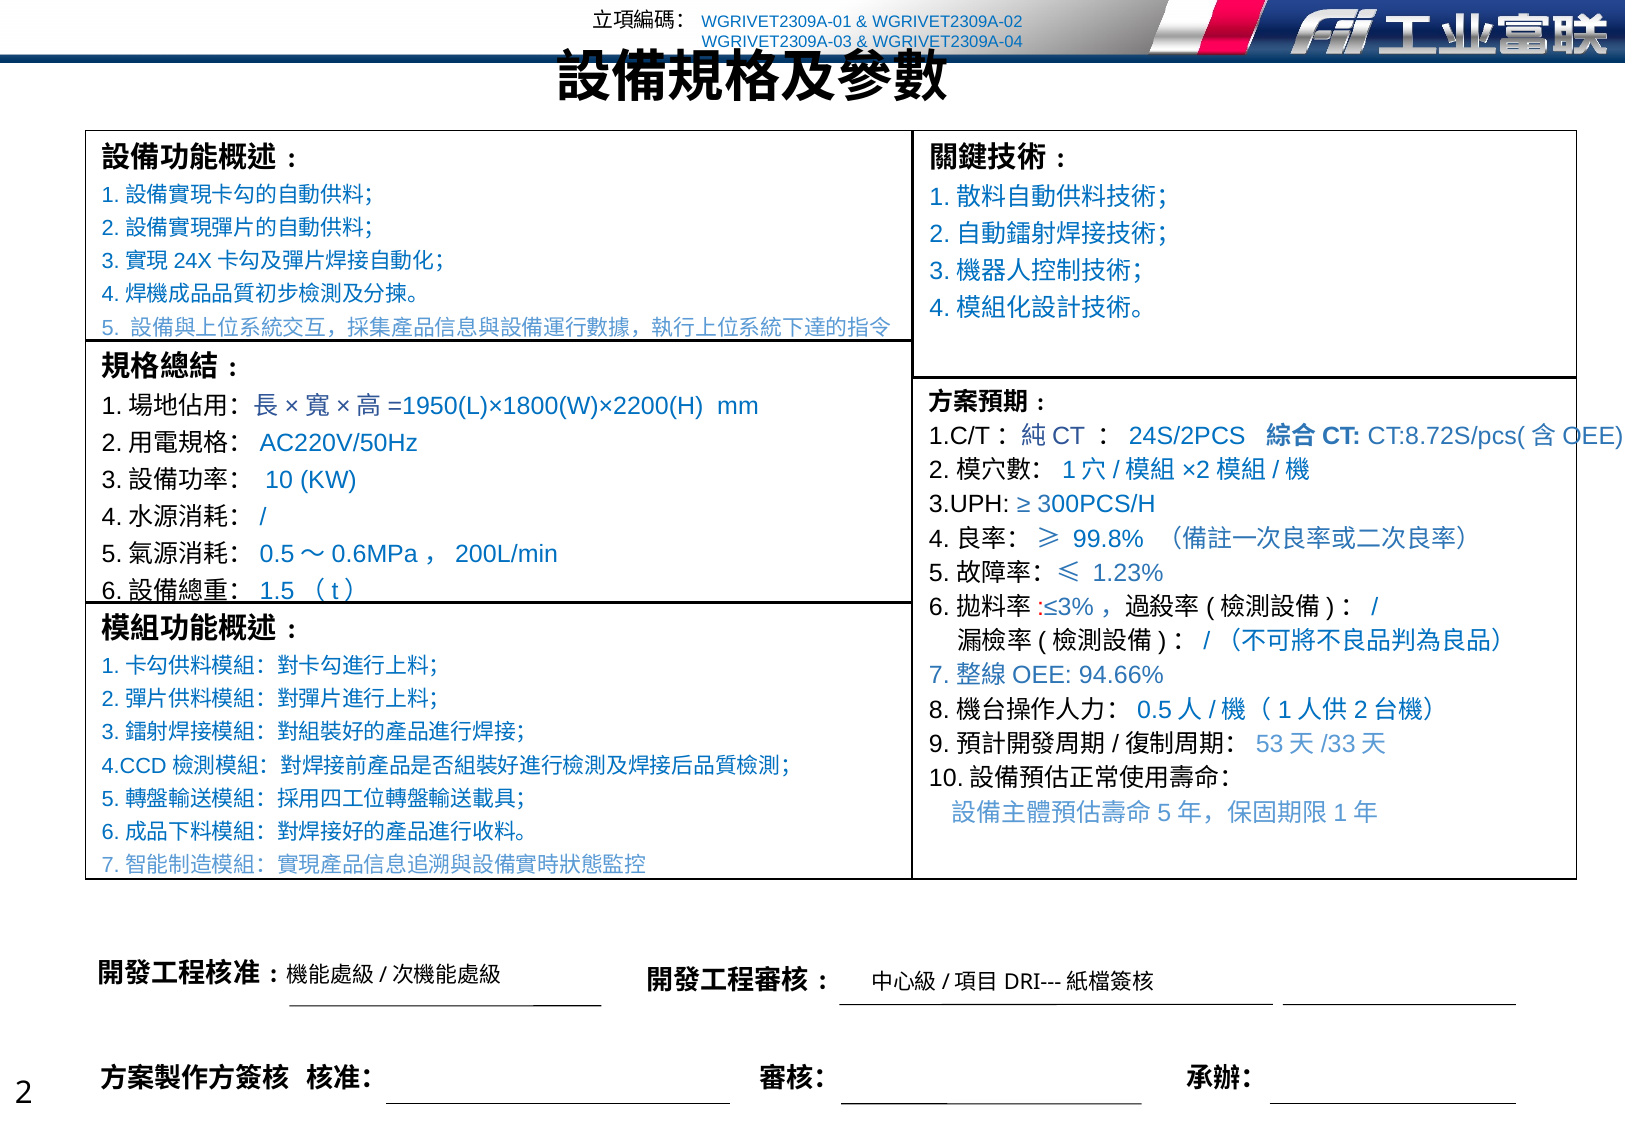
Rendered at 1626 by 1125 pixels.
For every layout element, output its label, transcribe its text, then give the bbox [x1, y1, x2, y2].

text_box 承辦： [1170, 1051, 1298, 1101]
text_box 模組功能概述﹕ 1.卡勾供料模組：對卡勾進行上料； 2.彈片供料模組：對彈片進行上料； 3.鐳射焊接模組：對組裝好的產品進行焊接； 4.CCD檢測模組：對焊接前產品是否組裝好進行檢測及焊接后品質檢測； 5.轉盤輸送模組：採用四工位轉盤輸送載具； 6.成品下料模組：對焊接好的產品進行收料。 7.智能制造模組：實現產品信息追溯與設備實時狀態監控 [85, 601, 913, 879]
text_box 方案預期﹕ 1.C/T：純CT ：24S/2PCS 綜合CT: CT:8.72S/pcs(含OEE) 2.模穴數：1穴/模組×2模組/機 3.UPH: ≥ 300PCS/H 4.良率： ≥ 99.8% （備註一次良率或二次良率） 5.故障率：≤ 1.23% 6.拋料率:≤3%，過殺率(檢測設備)：/ 漏檢率(檢測設備)：/（不可將不良品判為良品） 7.整線OEE: 94.66% 8.機台操作人力：0.5人/機（1人供2台機） 9.預計開發周期/復制周期：53天/33天 10.設備預估正常使用壽命： 設備主體預估壽命5年，保固期限1年 [912, 379, 1577, 880]
slide_number 1 [0, 1065, 66, 1125]
text_box 設備規格及參數 [475, 31, 1029, 116]
text_box 審核： [742, 1051, 883, 1101]
text_box 開發工程審核﹕ 中心級/項目DRI---紙檔簽核 [626, 950, 1382, 1006]
text_box 規格總結﹕ 1.場地佔用：長×寬×高=1950(L)×1800(W)×2200(H) mm 2.用電規格：AC220V/50Hz 3.設備功率： 10 (KW) 4.水源消耗：/ 5.氣源消耗：0.5～0.6MPa，200L/min 6.設備總重：1.5（t） [85, 339, 913, 601]
text_box 核准： [289, 1051, 403, 1101]
picture [0, 0, 1625, 63]
text_box 開發工程核准﹕機能處級/次機能處級 [81, 946, 611, 996]
text_box 方案製作方簽核 [84, 1051, 289, 1101]
text_box 關鍵技術﹕ 1.散料自動供料技術； 2.自動鐳射焊接技術； 3.機器人控制技術； 4.模組化設計技術。 [913, 130, 1577, 379]
text_box 設備功能概述﹕ 1.設備實現卡勾的自動供料； 2.設備實現彈片的自動供料； 3.實現24X卡勾及彈片焊接自動化； 4.焊機成品品質初步檢測及分揀。 5. 設備與上位系統交互，採集產品信息與設備運行數據，執行上位系統下達的指令 [85, 130, 913, 339]
